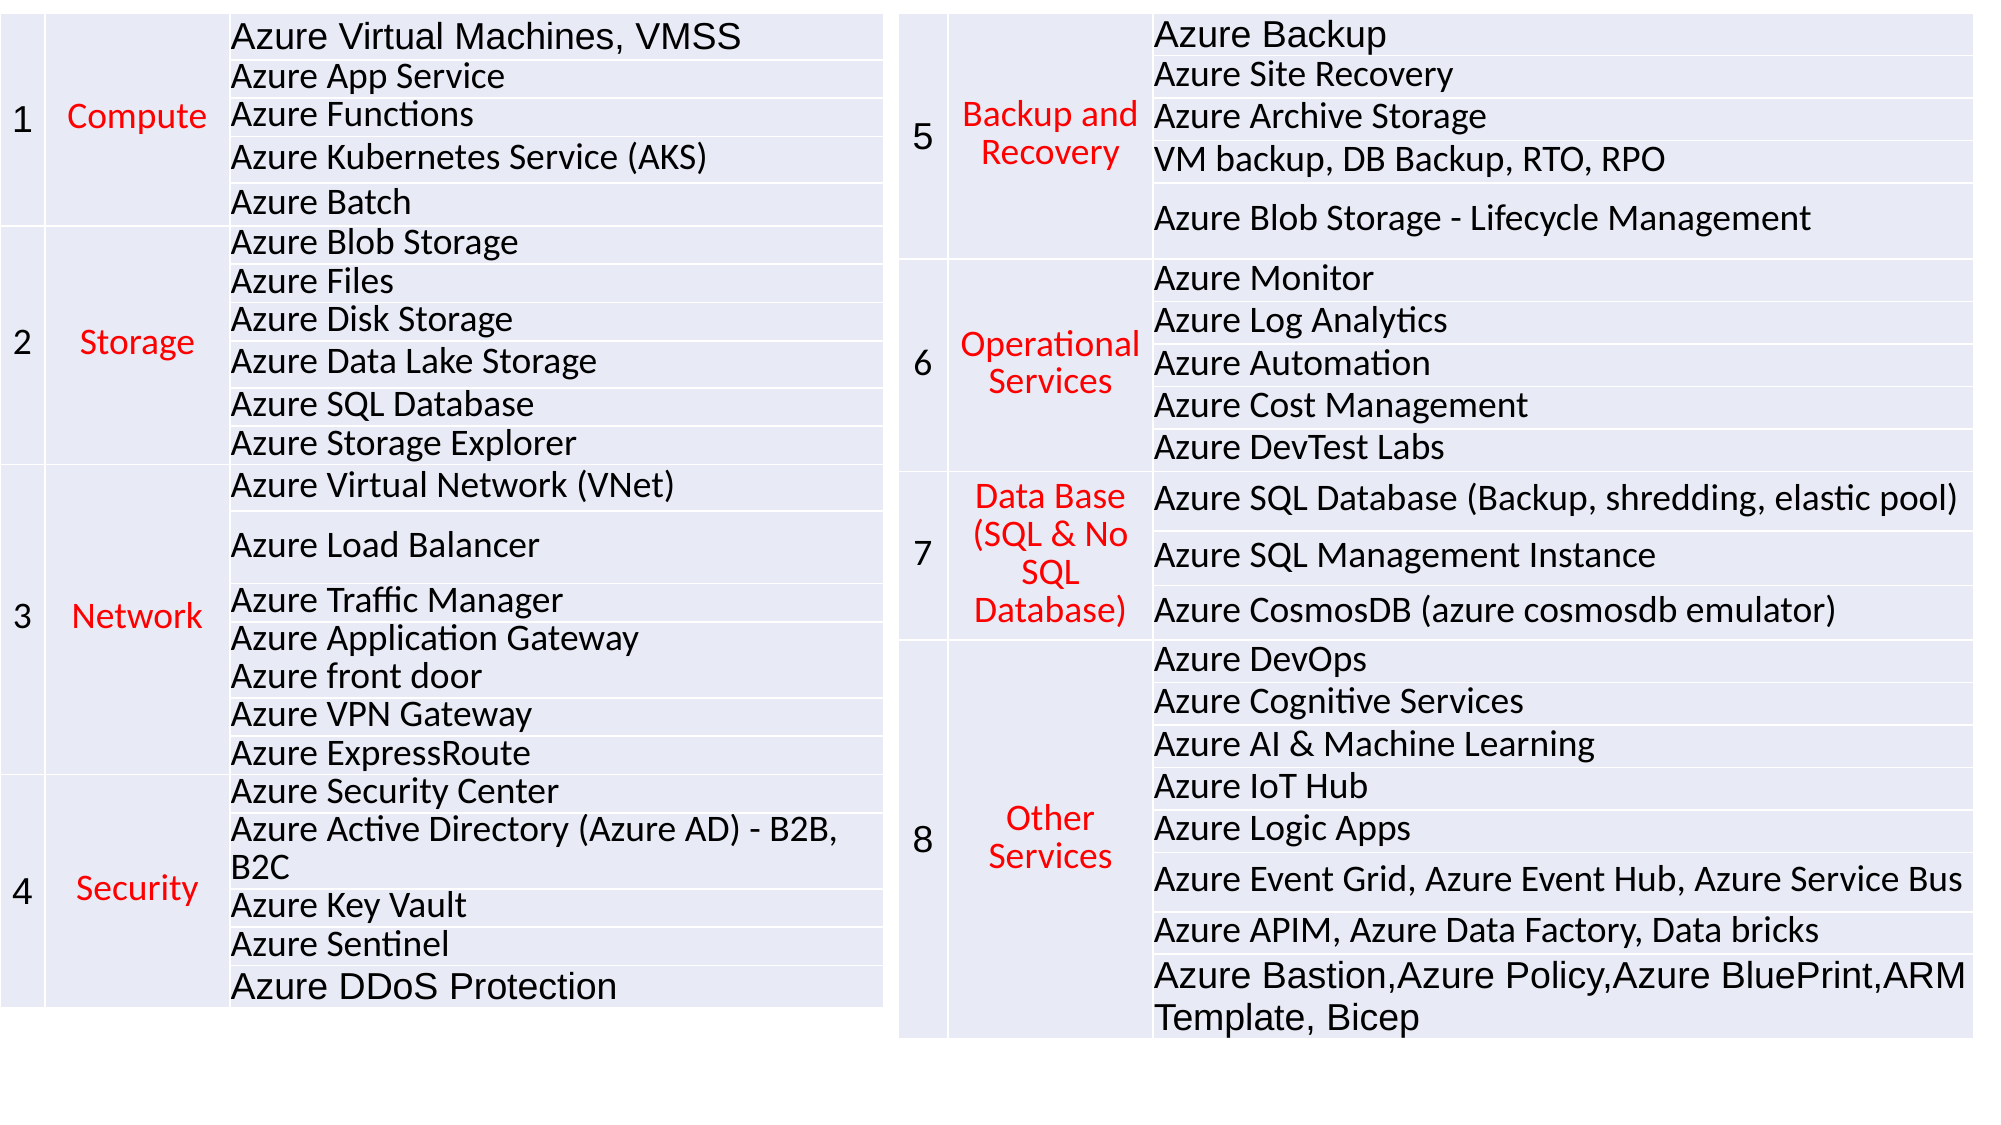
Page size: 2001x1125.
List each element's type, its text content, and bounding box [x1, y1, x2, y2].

table_cell Azure Traffic Manager [231, 584, 883, 621]
table_cell Azure ExpressRoute [231, 737, 883, 774]
table_cell Azure SQL Database (Backup, shredding, elastic pool) [1154, 472, 1973, 530]
table_cell Azure Virtual Network (VNet) [231, 465, 883, 510]
table_cell Azure Functions [231, 99, 883, 136]
table_cell Azure Sentinel [231, 928, 883, 965]
table_cell Azure Log Analytics [1154, 302, 1973, 343]
table_cell Azure Monitor [1154, 260, 1973, 301]
table_header 5 [899, 14, 947, 258]
table_header Backup and Recovery [949, 14, 1152, 258]
table_cell 4 [1, 775, 44, 1007]
table_cell Azure SQL Management Instance [1154, 532, 1973, 585]
table_header Compute [46, 14, 229, 225]
table_cell Azure Application Gateway Azure front door [231, 623, 883, 697]
table_cell VM backup, DB Backup, RTO, RPO [1154, 141, 1973, 182]
table_header 1 [1, 14, 44, 225]
table_cell Azure CosmosDB (azure cosmosdb emulator) [1154, 586, 1973, 639]
table_cell Other Services [949, 641, 1152, 1038]
table_cell 6 [899, 260, 947, 471]
table_cell Azure Security Center [231, 775, 883, 812]
table_cell Azure Event Grid, Azure Event Hub, Azure Service Bus [1154, 853, 1973, 911]
table_cell Network [46, 465, 229, 774]
table_cell 3 [1, 465, 44, 774]
table_cell Azure Bastion,Azure Policy,Azure BluePrint,ARM Template, Bicep [1154, 955, 1973, 1038]
table_cell Azure Logic Apps [1154, 811, 1973, 852]
table_cell Azure IoT Hub [1154, 768, 1973, 809]
table_cell Azure Batch [231, 184, 883, 225]
table_cell 2 [1, 227, 44, 464]
table_cell Azure Files [231, 265, 883, 302]
table_cell Azure Site Recovery [1154, 56, 1973, 97]
table_cell Azure Load Balancer [231, 512, 883, 583]
table_cell Azure Data Lake Storage [231, 342, 883, 387]
table_cell Azure APIM, Azure Data Factory, Data bricks [1154, 913, 1973, 953]
table_cell Azure AI & Machine Learning [1154, 726, 1973, 767]
table_cell Azure App Service [231, 61, 883, 97]
table_cell Azure Key Vault [231, 890, 883, 926]
table_cell Storage [46, 227, 229, 464]
table_cell Azure VPN Gateway [231, 699, 883, 735]
table_cell Operational Services [949, 260, 1152, 471]
table_header Azure Virtual Machines, VMSS [231, 14, 883, 59]
table_cell Azure Disk Storage [231, 303, 883, 340]
table_cell Azure DevOps [1154, 641, 1973, 682]
table_cell Data Base (SQL & No SQL Database) [949, 472, 1152, 639]
table_cell Azure DDoS Protection [231, 966, 883, 1007]
table_cell 8 [899, 641, 947, 1038]
table_cell Azure Storage Explorer [231, 427, 883, 464]
table_cell Azure Blob Storage - Lifecycle Management [1154, 184, 1973, 258]
table_cell Azure Archive Storage [1154, 99, 1973, 140]
table_cell 7 [899, 472, 947, 639]
table_cell Azure Automation [1154, 345, 1973, 386]
table_cell Azure Cognitive Services [1154, 683, 1973, 724]
table_cell Security [46, 775, 229, 1007]
table_cell Azure Cost Management [1154, 387, 1973, 428]
table_cell Azure SQL Database [231, 389, 883, 425]
table_cell Azure DevTest Labs [1154, 430, 1973, 471]
table_cell Azure Kubernetes Service (AKS) [231, 137, 883, 182]
table_cell Azure Active Directory (Azure AD) - B2B, B2C [231, 814, 883, 888]
table_header Azure Backup [1154, 14, 1973, 55]
table_cell Azure Blob Storage [231, 227, 883, 263]
